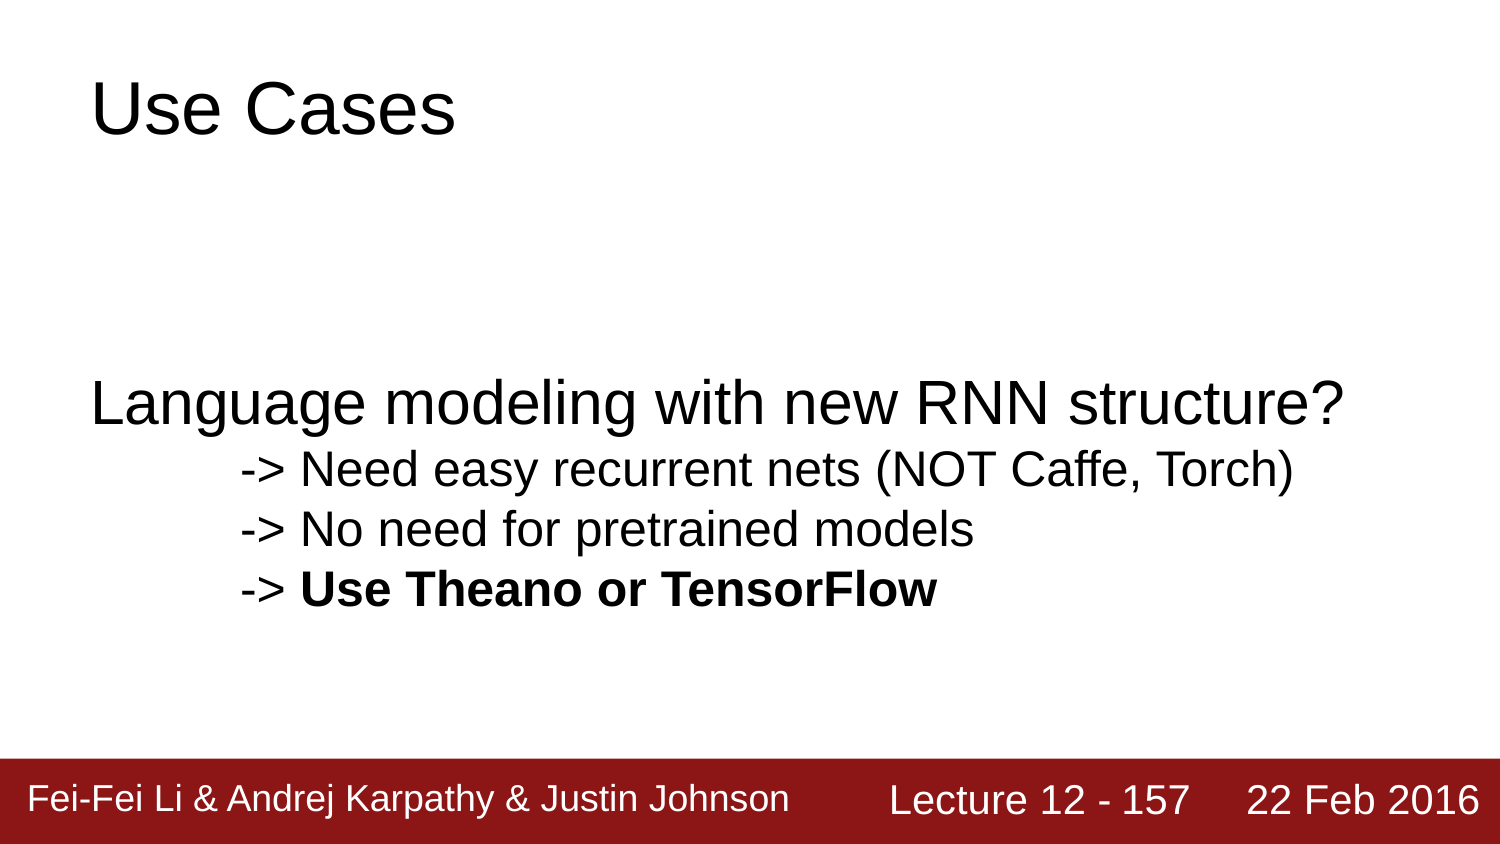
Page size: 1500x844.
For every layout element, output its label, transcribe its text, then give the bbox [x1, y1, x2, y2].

slide_number 157 [1067, 765, 1206, 830]
title Use Cases [75, 33, 1425, 175]
list Language modeling with new RNN structure? -> Need easy recurrent nets (NOT Caffe, Torch) -> No need for pretrained models -> Use Theano or TensorFlow [75, 196, 1425, 750]
